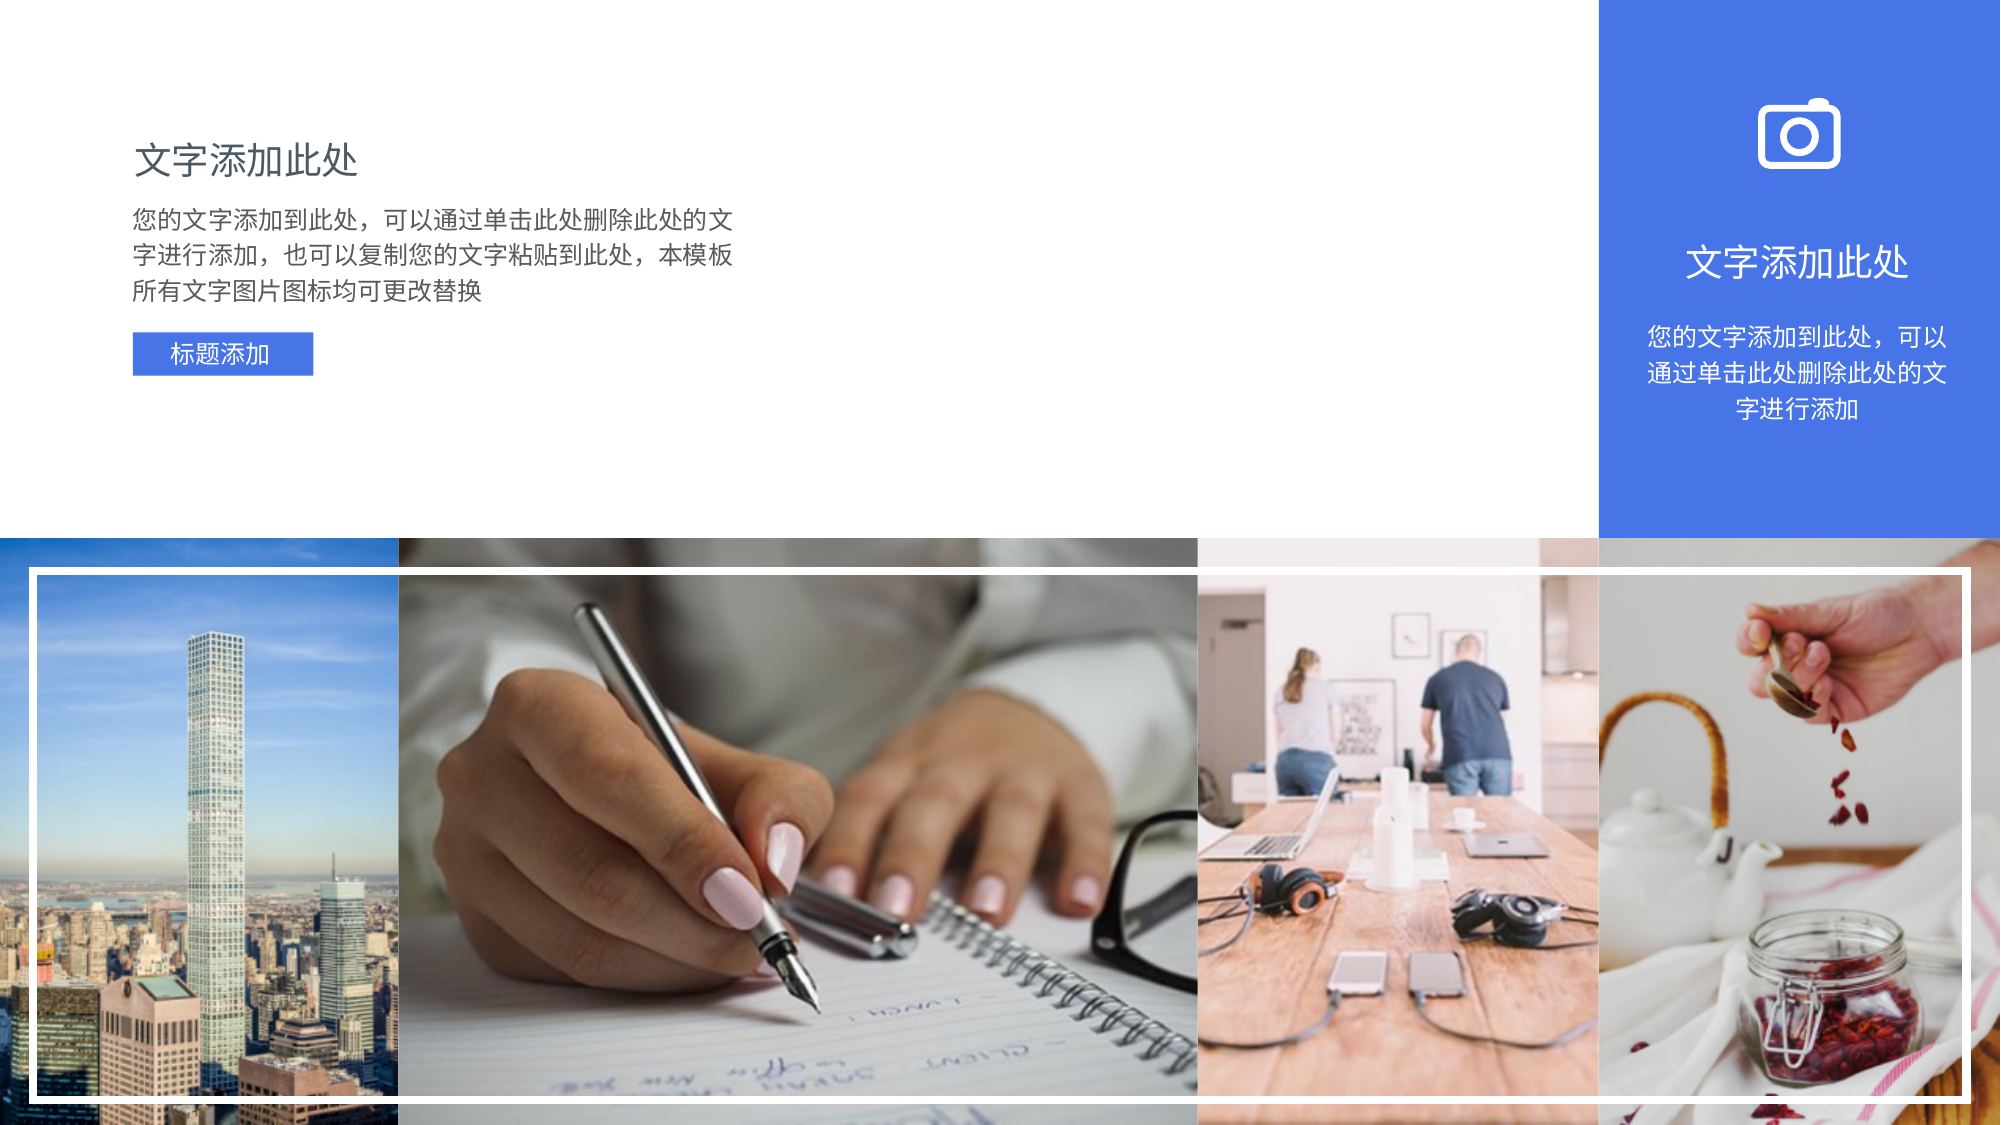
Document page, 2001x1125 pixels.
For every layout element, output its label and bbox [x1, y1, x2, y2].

text_box [118, 130, 749, 377]
text_box [0, 538, 2000, 1125]
text_box [1598, 0, 2000, 539]
